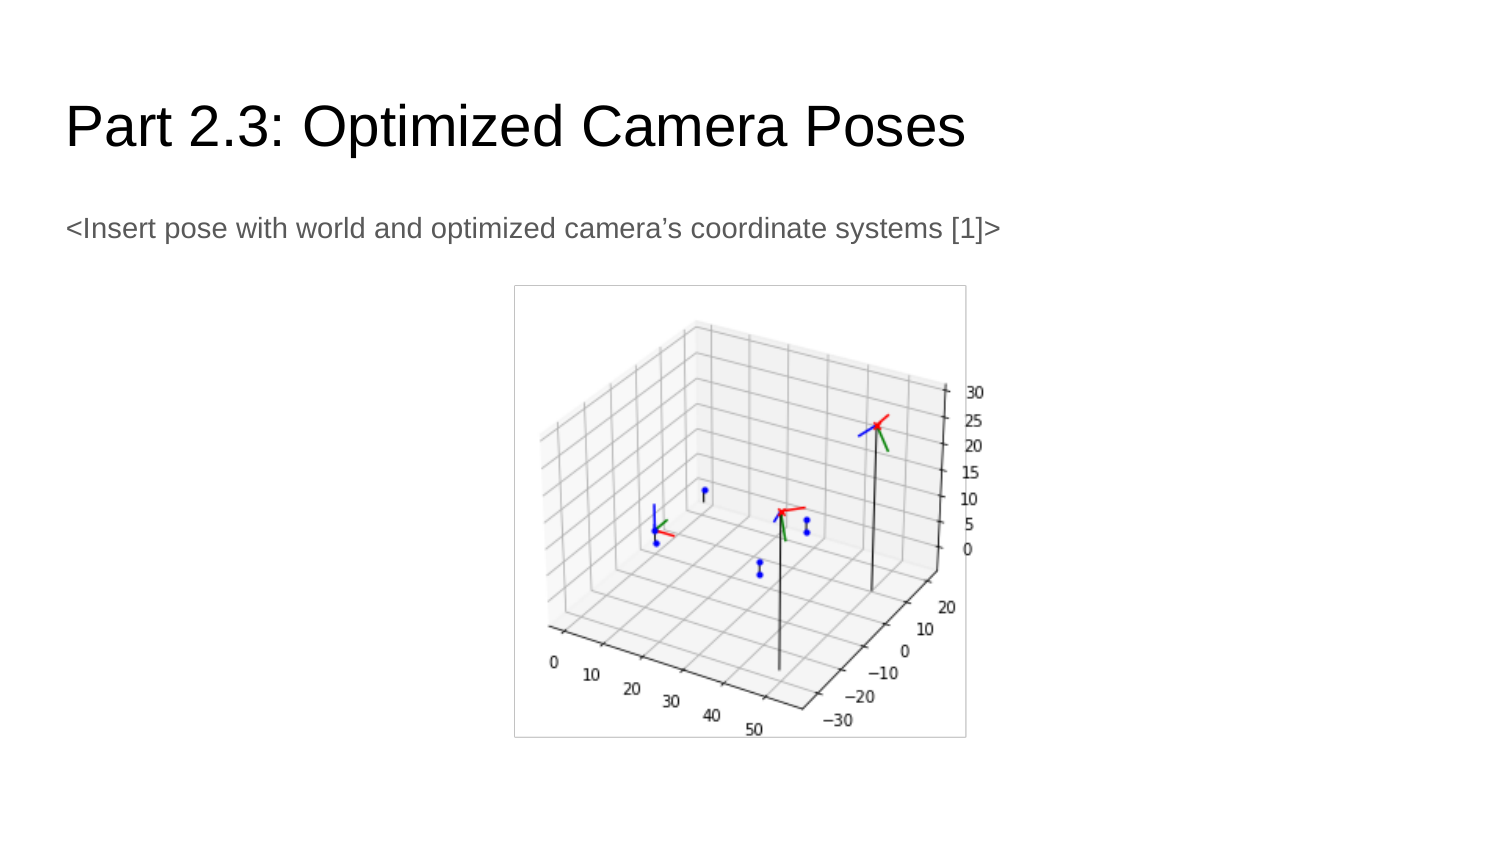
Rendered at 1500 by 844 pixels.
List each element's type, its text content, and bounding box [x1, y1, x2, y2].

picture [504, 275, 996, 750]
text_box <Insert pose with world and optimized camera’s coordinate systems [1]> [51, 189, 1449, 750]
text_box Part 2.3: Optimized Camera Poses [51, 72, 1449, 167]
